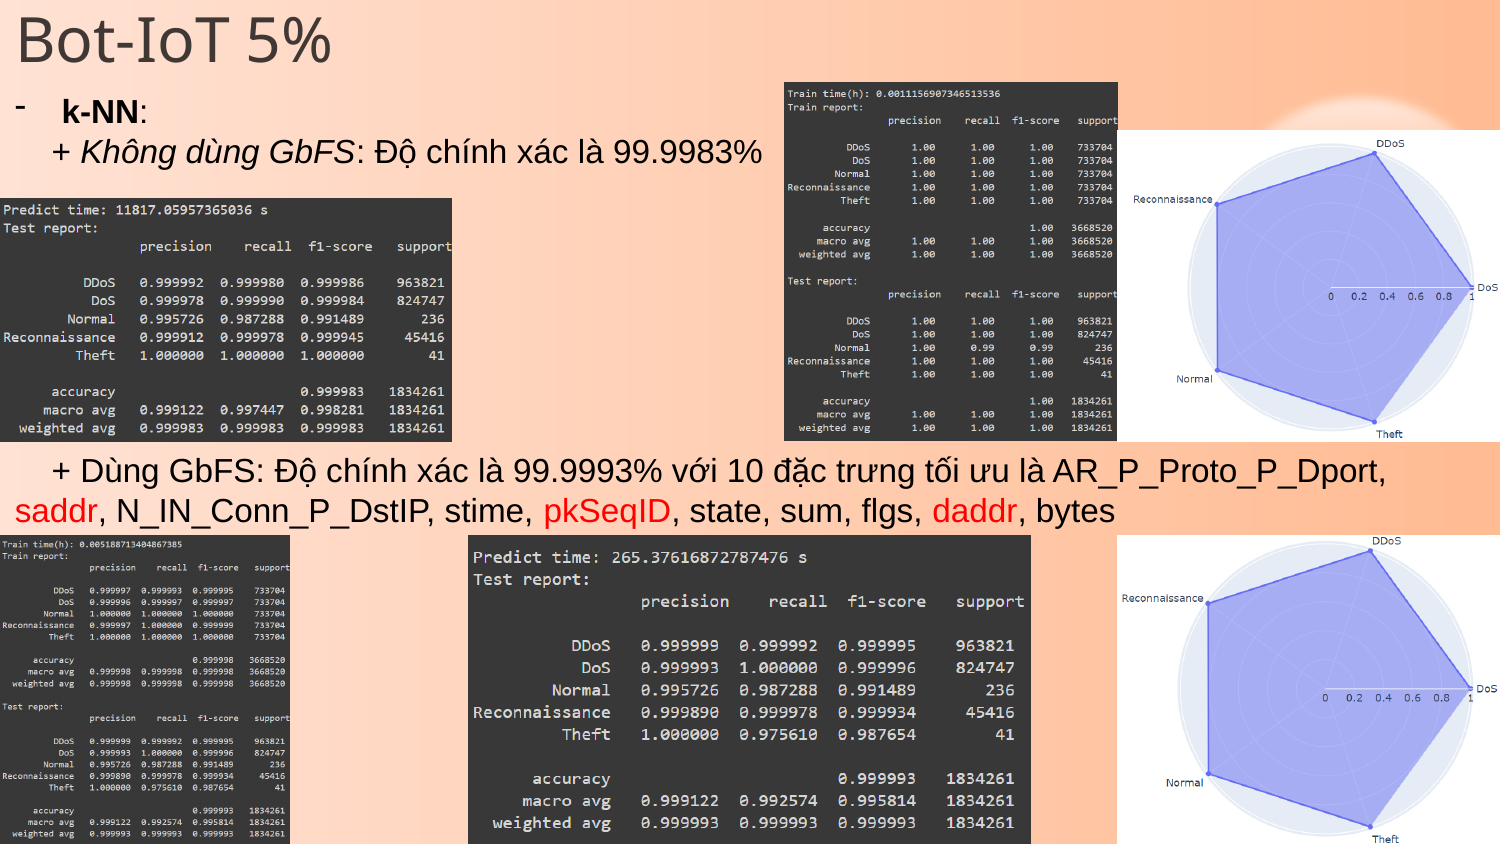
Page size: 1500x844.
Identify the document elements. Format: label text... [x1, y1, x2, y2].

picture [0, 534, 1500, 844]
picture [0, 198, 452, 442]
picture [720, 0, 1500, 442]
text_box k-NN: + Không dùng GbFS: Độ chính xác là 99.9983% + Dùng GbFS: Độ chính xác là 99.9993% với 10 đặc trưng tối ưu là AR_P_Proto_P_Dport, saddr, N_IN_Conn_P_DstIP, stime, pkSeqID, state, sum, flgs, daddr, bytes [0, 82, 1500, 577]
title Bot-IoT 5% [0, 0, 720, 82]
